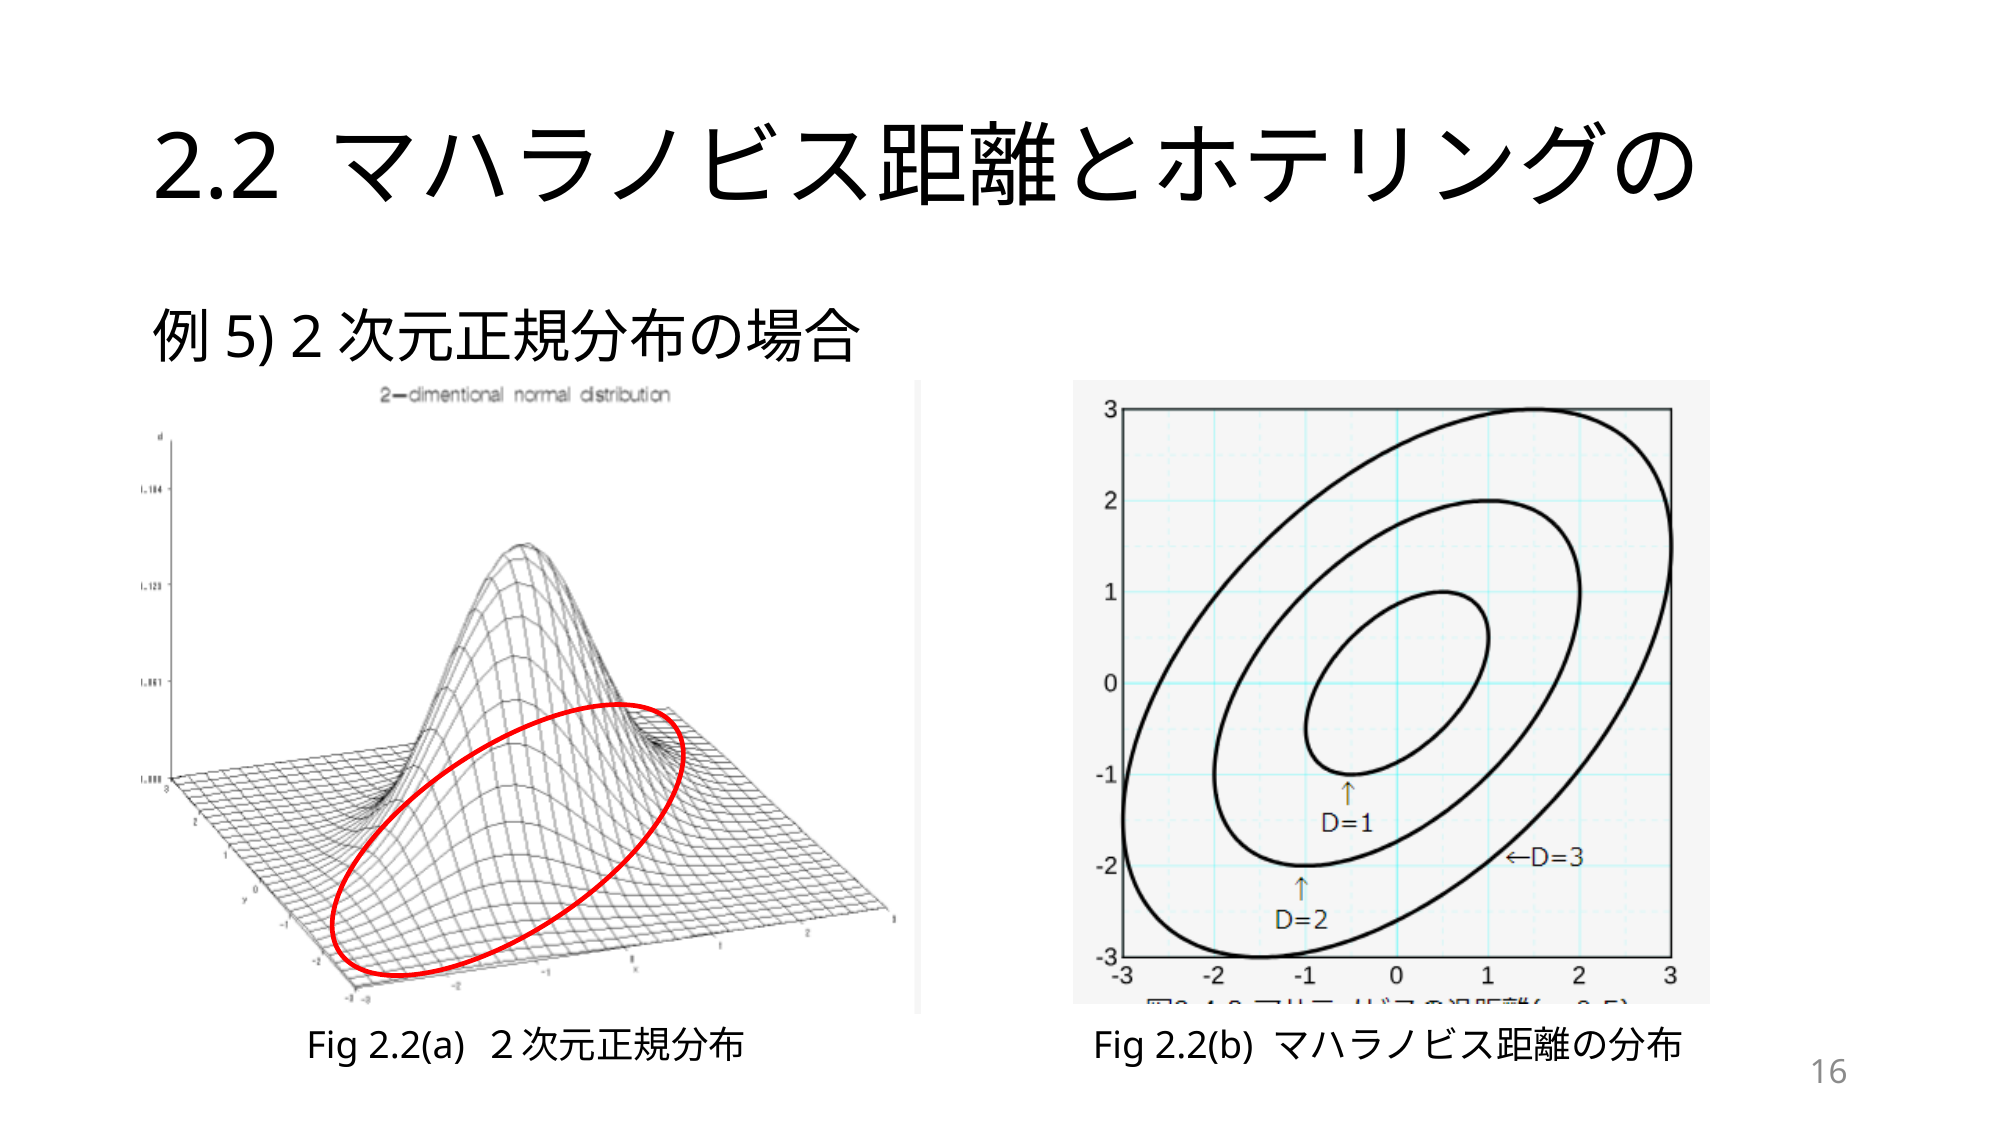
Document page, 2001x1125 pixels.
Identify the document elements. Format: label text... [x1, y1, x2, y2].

slide_number 16 [1412, 1042, 1863, 1103]
text_box Fig 2.2(b) マハラノビス距離の分布 [1073, 1013, 1704, 1073]
picture [1073, 380, 1710, 1004]
picture [141, 380, 921, 1014]
list 例5) 2次元正規分布の場合 [137, 299, 1863, 1014]
text_box Fig 2.2(a) ２次元正規分布 [211, 1014, 842, 1073]
